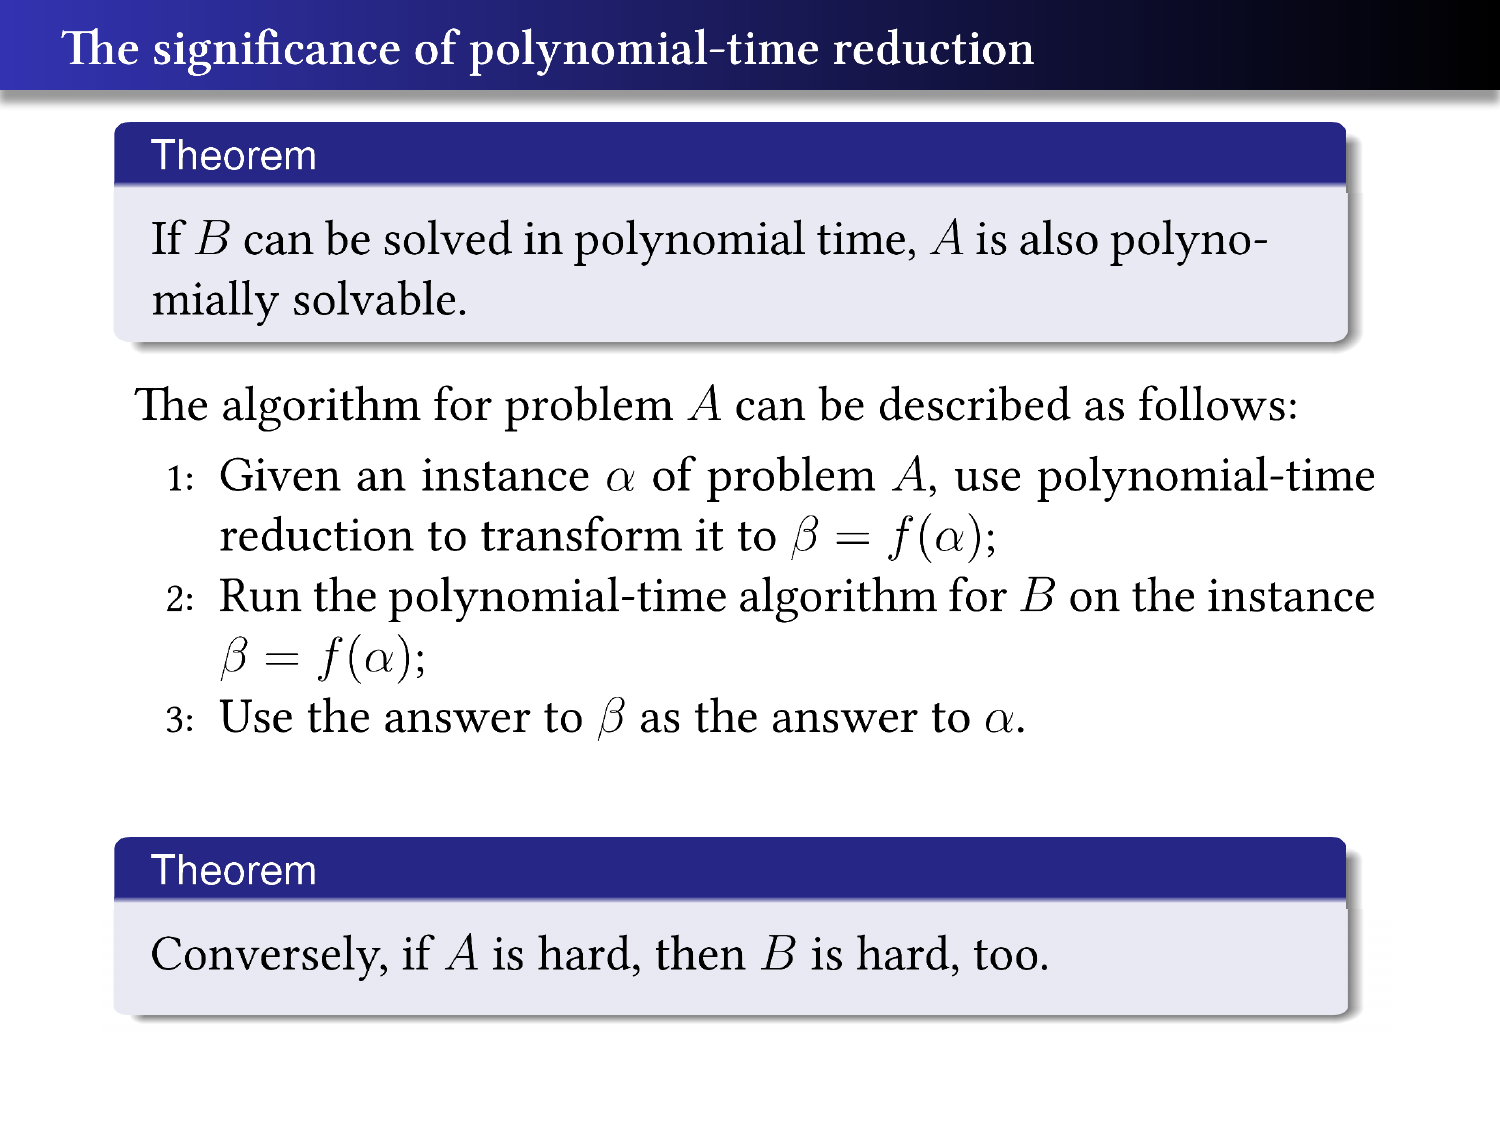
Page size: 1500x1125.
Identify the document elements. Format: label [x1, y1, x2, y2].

picture [61, 28, 1035, 76]
text_box [100, 112, 1391, 364]
picture [152, 218, 1267, 326]
text_box [100, 827, 1391, 1031]
picture [134, 384, 1374, 741]
picture [151, 138, 315, 170]
